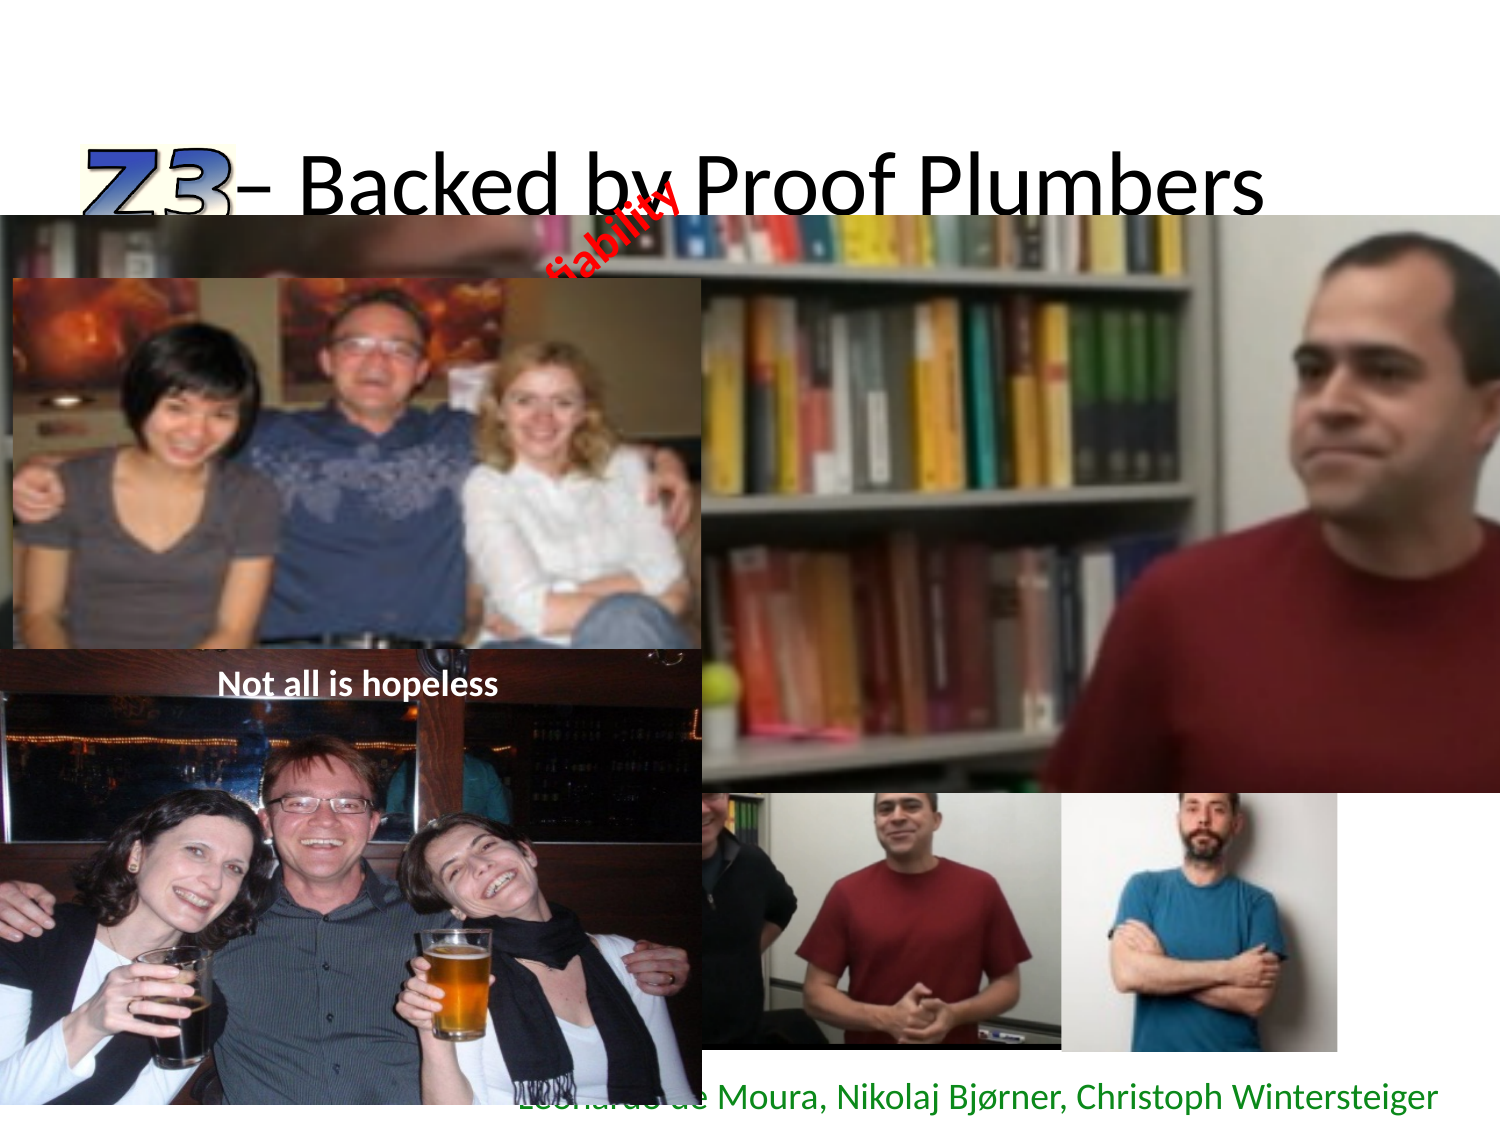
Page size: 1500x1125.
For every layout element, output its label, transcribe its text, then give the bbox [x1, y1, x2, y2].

text_box Handbook of Satisfiability [577, 144, 707, 212]
title – Backed by Proof Plumbers [75, 98, 1425, 212]
text_box Leonardo de Moura, Nikolaj Bjørner, Christoph Wintersteiger [502, 1064, 1455, 1125]
picture [0, 144, 1500, 1052]
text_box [0, 278, 702, 1105]
